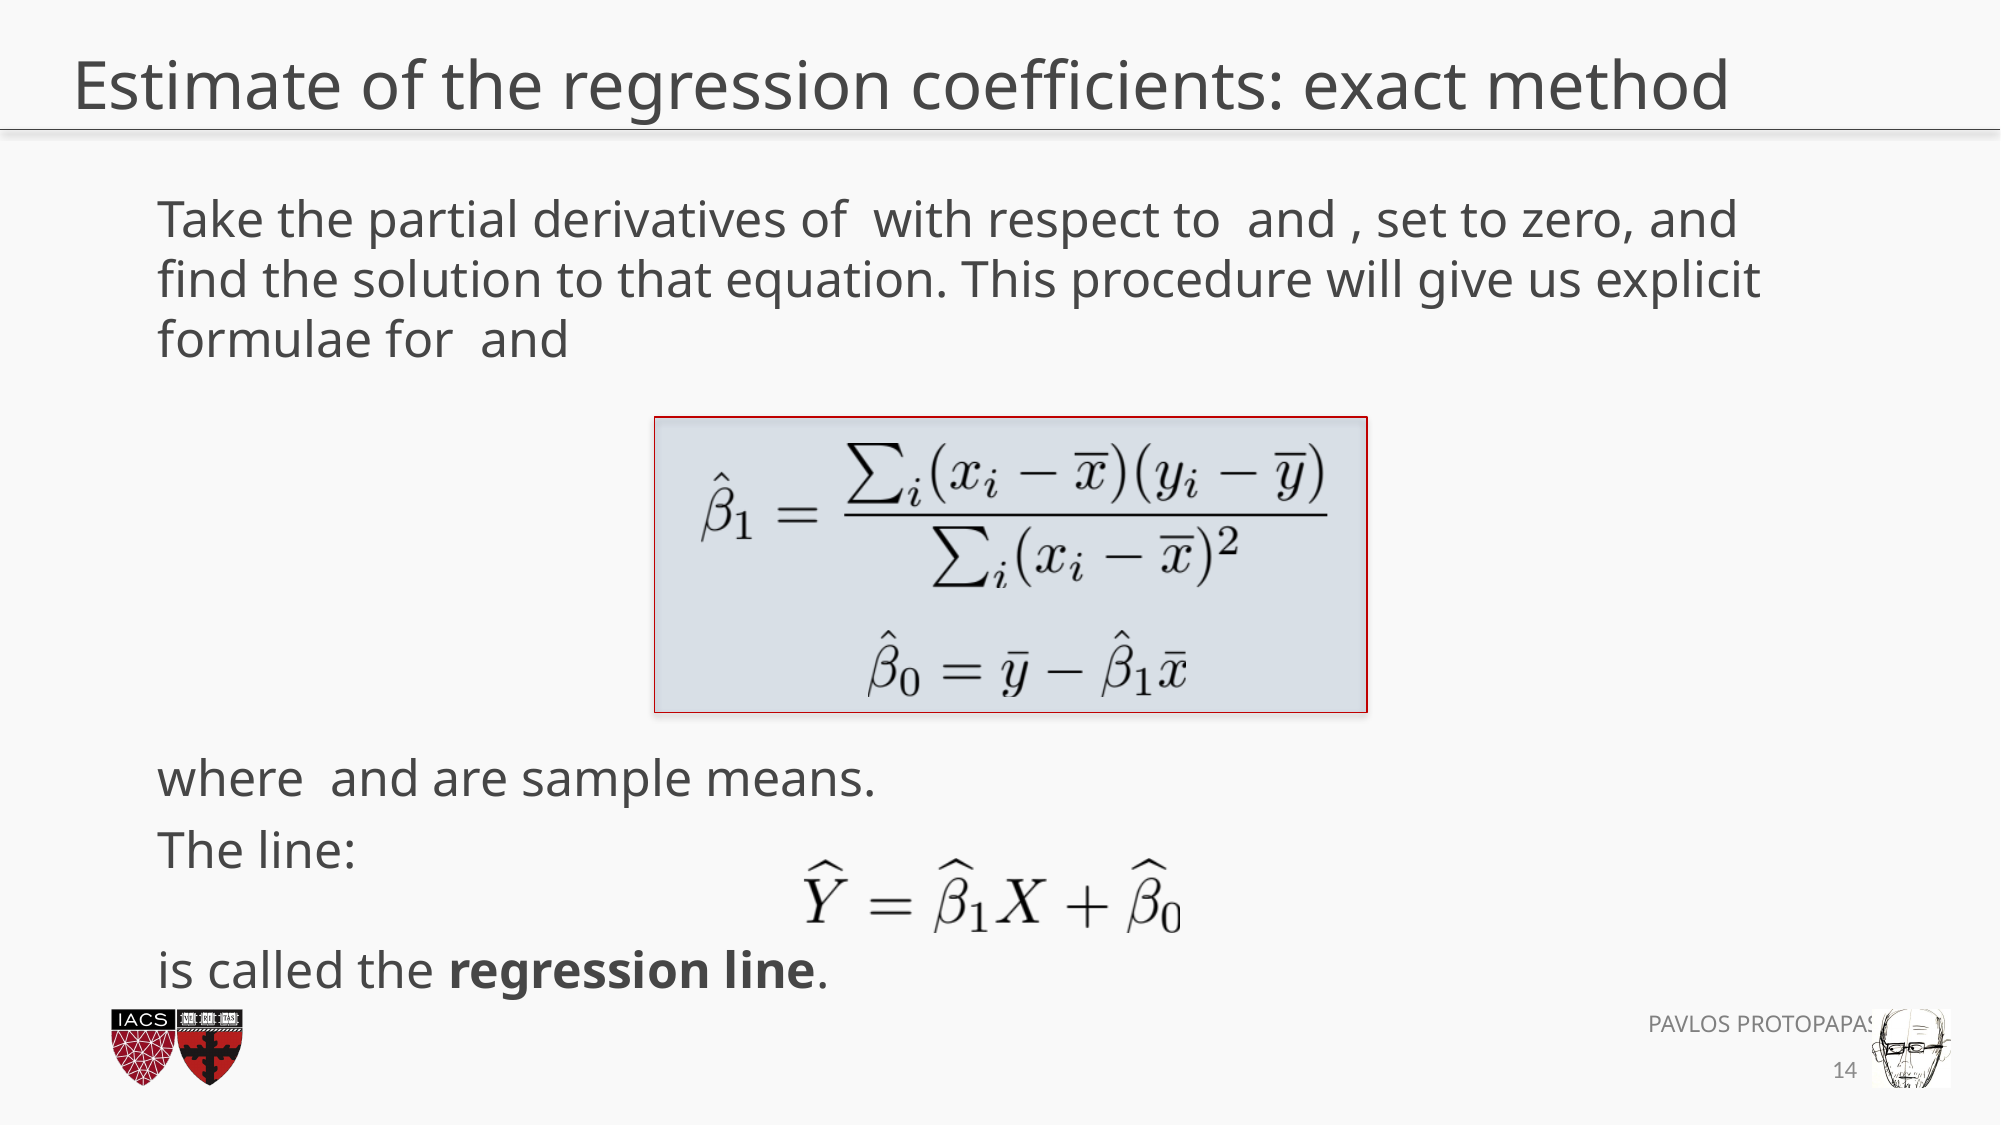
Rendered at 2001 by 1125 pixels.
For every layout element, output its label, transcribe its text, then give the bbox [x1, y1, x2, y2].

title Estimate of the regression coefficients: exact method [57, 35, 1943, 162]
picture [1872, 1009, 1951, 1088]
picture [803, 857, 1181, 933]
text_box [654, 416, 1368, 713]
picture [109, 1009, 243, 1086]
slide_number 13 [1405, 1038, 1873, 1099]
